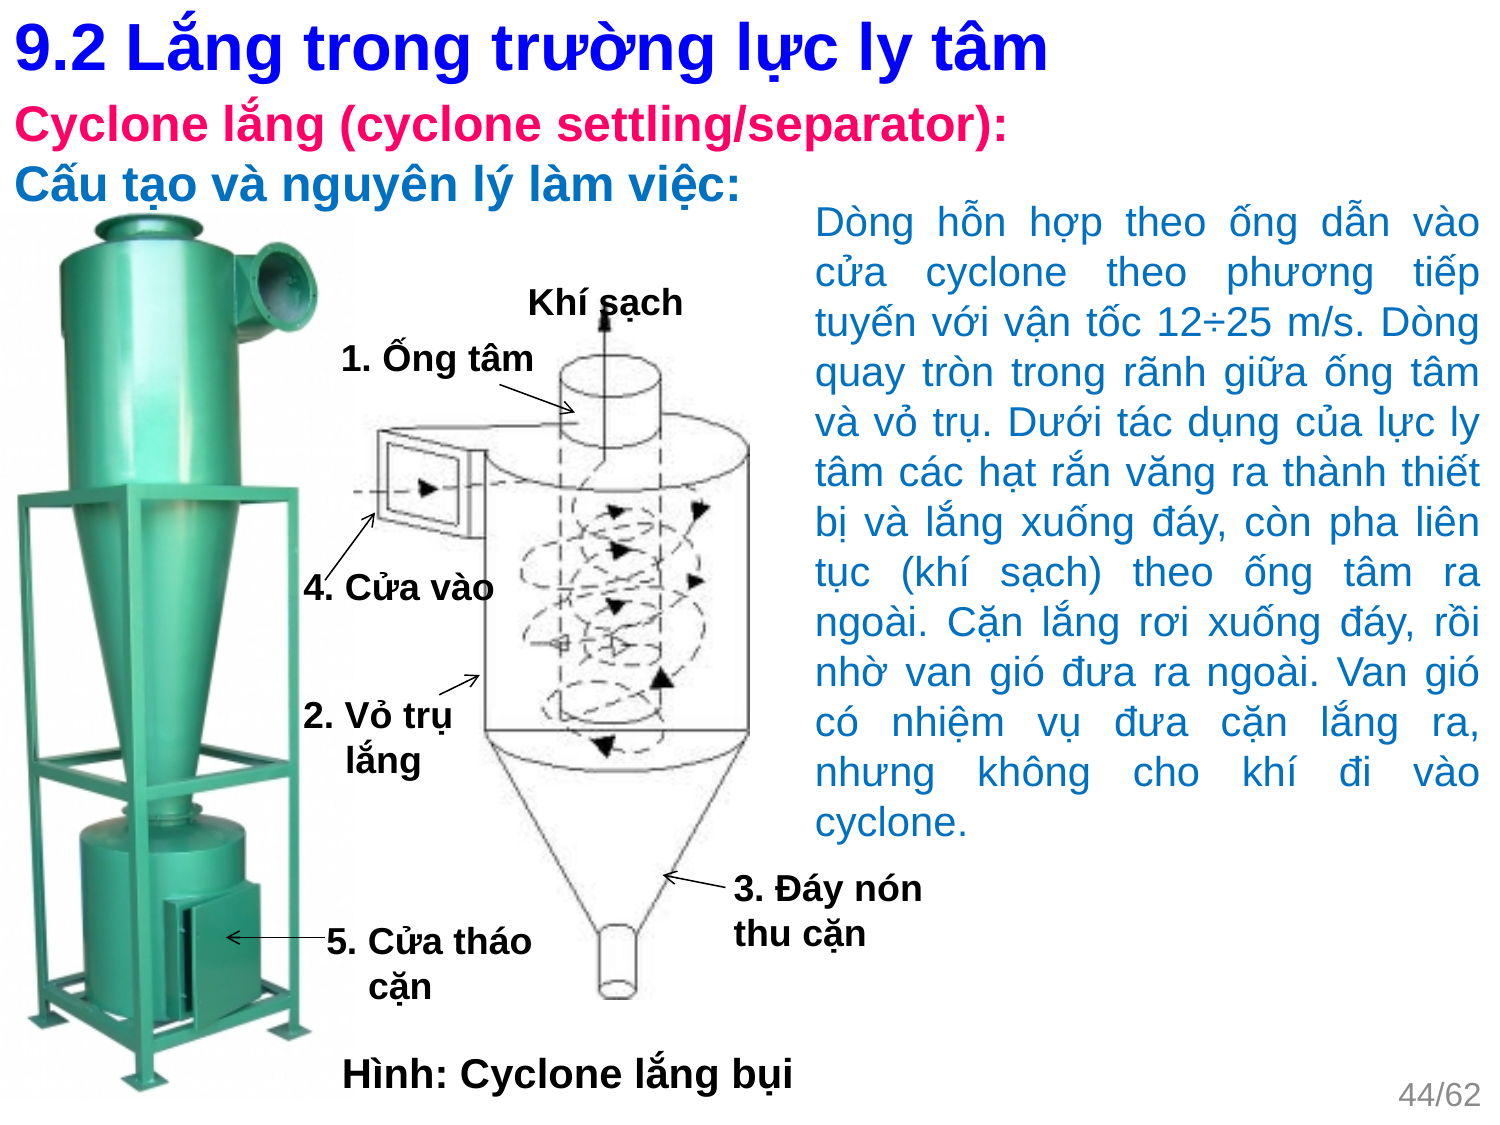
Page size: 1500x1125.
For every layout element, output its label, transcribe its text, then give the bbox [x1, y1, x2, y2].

text_box Dòng hỗn hợp theo ống dẫn vào cửa cyclone theo phương tiếp tuyến với vận tốc 12÷25 m/s. Dòng quay tròn trong rãnh giữa ống tâm và vỏ trụ. Dưới tác dụng của lực ly tâm các hạt rắn văng ra thành thiết bị và lắng xuống đáy, còn pha liên tục (khí sạch) theo ống tâm ra ngoài. Cặn lắng rơi xuống đáy, rồi nhờ van gió đưa ra ngoài. Van gió có nhiệm vụ đưa cặn lắng ra, nhưng không cho khí đi vào cyclone. [799, 187, 1496, 903]
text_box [0, 212, 951, 1106]
text_box 9.2 Lắng trong trường lực ly tâm [0, 0, 1500, 89]
slide_number 44/62 [1146, 1063, 1497, 1124]
text_box Cyclone lắng (cyclone settling/separator): Cấu tạo và nguyên lý làm việc: [0, 89, 1500, 279]
